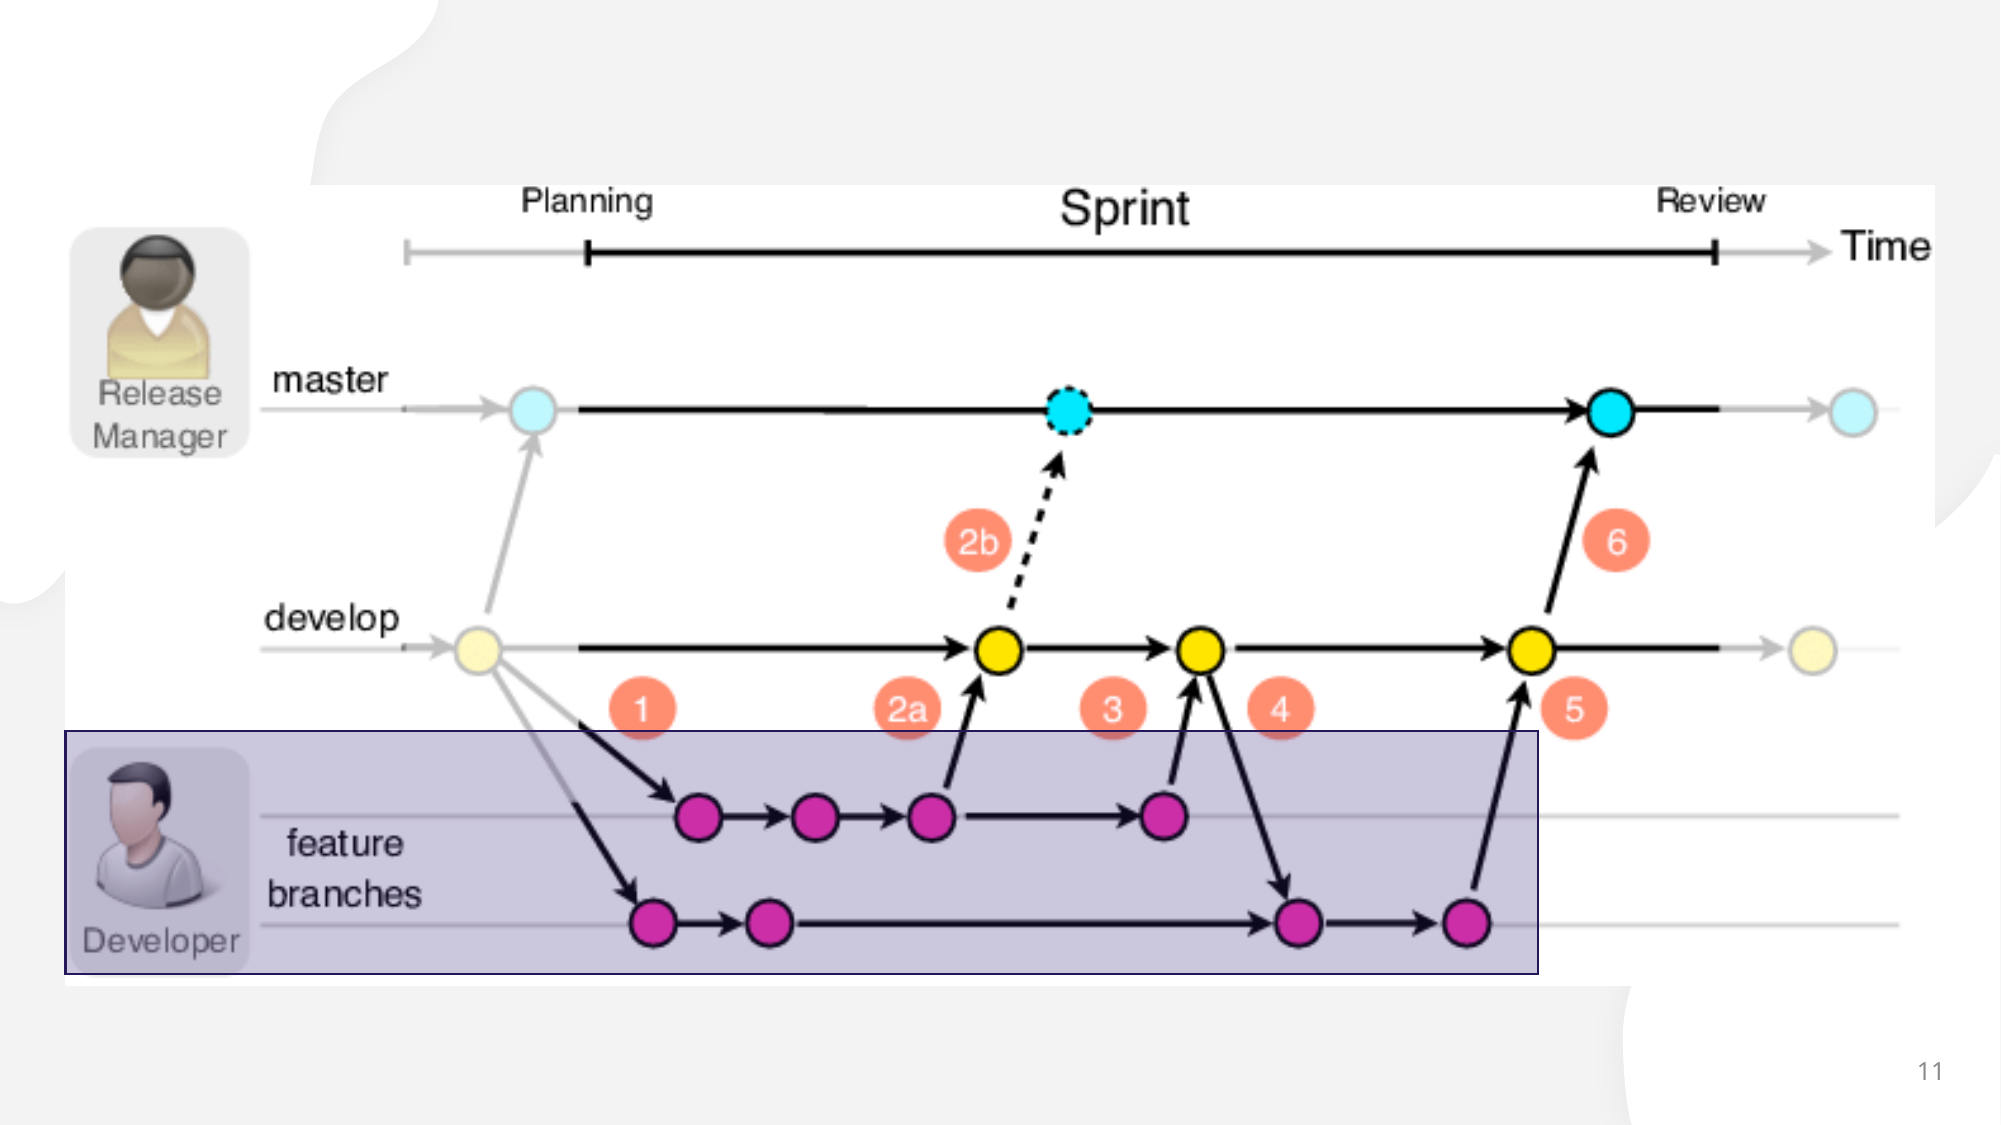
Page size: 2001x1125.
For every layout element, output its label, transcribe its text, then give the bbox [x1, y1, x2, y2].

picture [65, 79, 1935, 1046]
slide_number 11 [1862, 1042, 2000, 1103]
